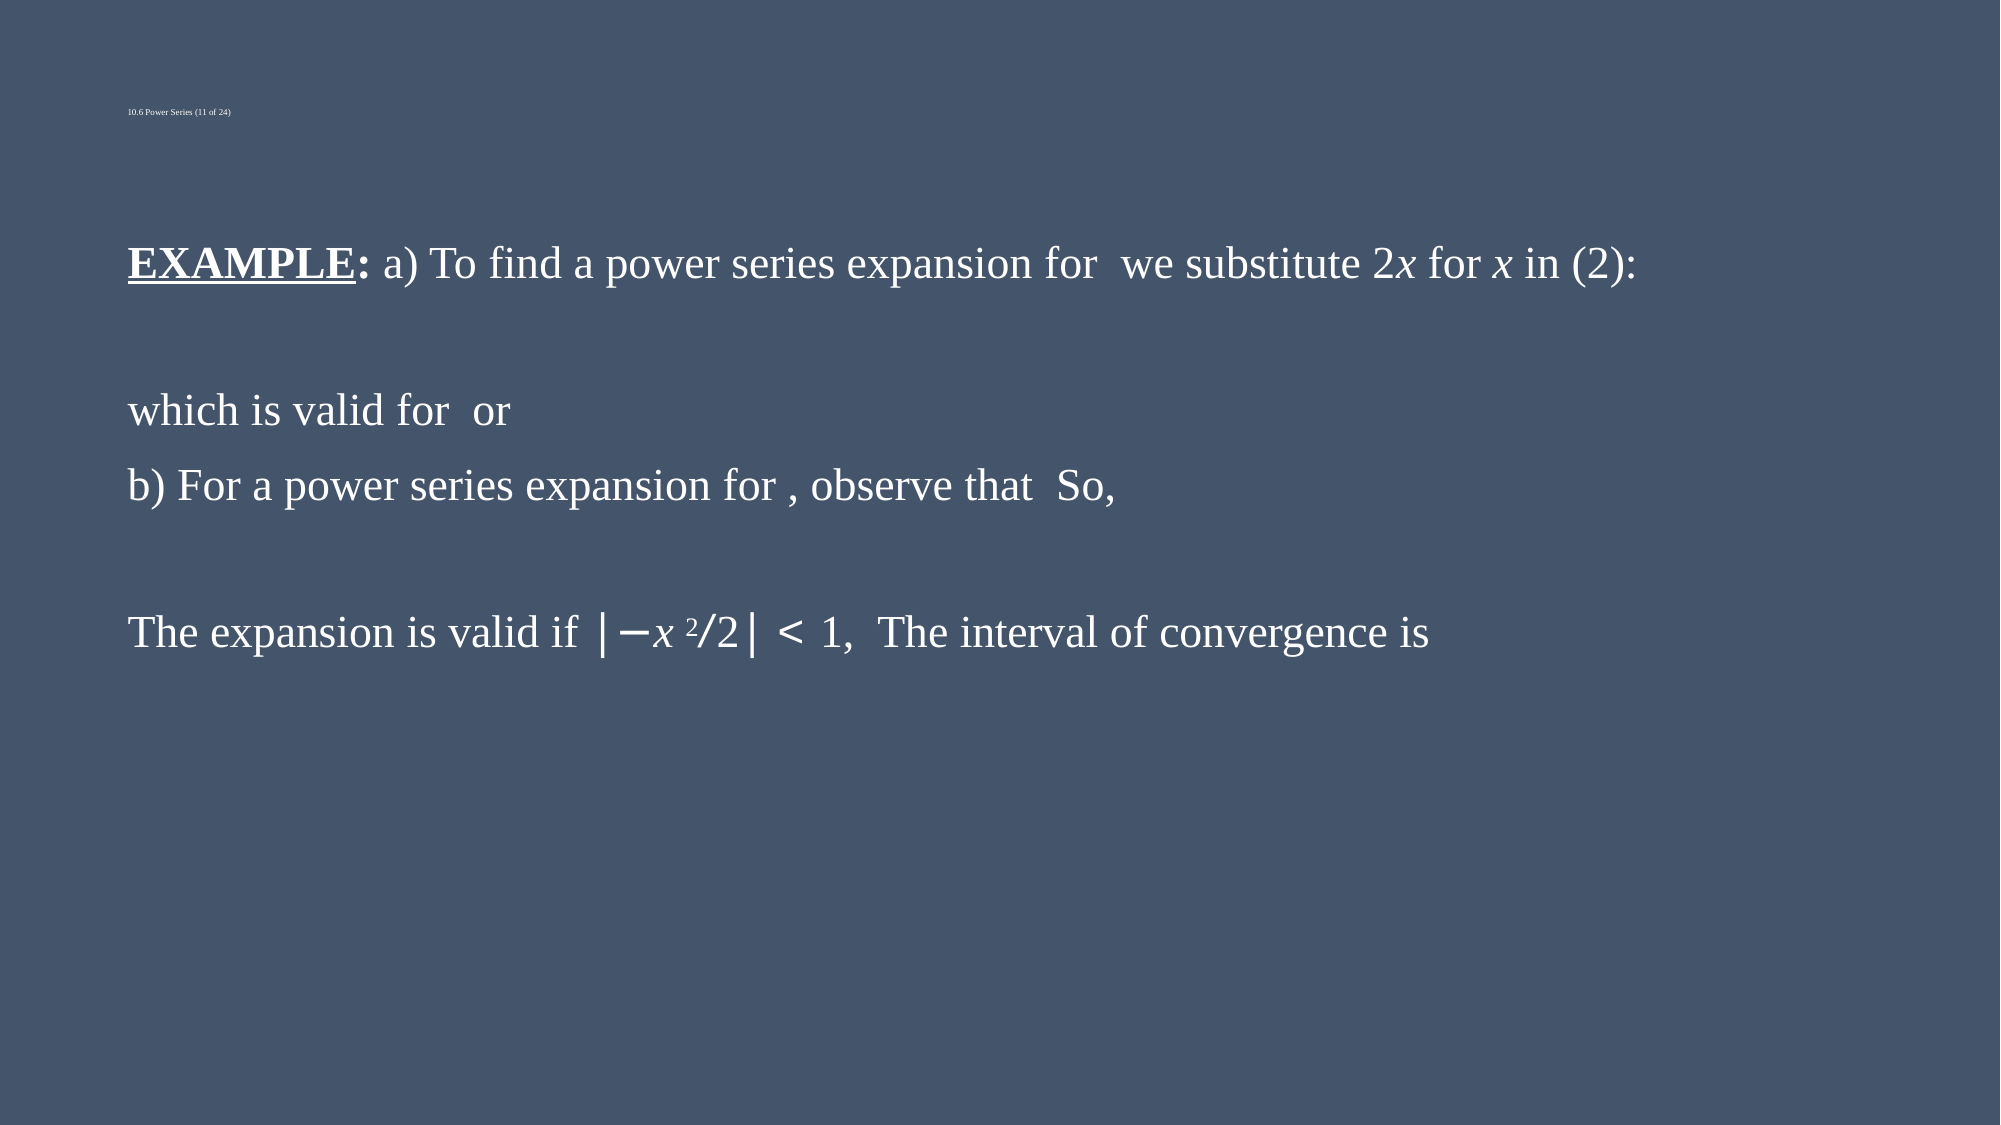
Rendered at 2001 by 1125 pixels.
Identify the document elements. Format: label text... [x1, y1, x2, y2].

title 10.6 Power Series (11 of 24) [112, 99, 1775, 203]
